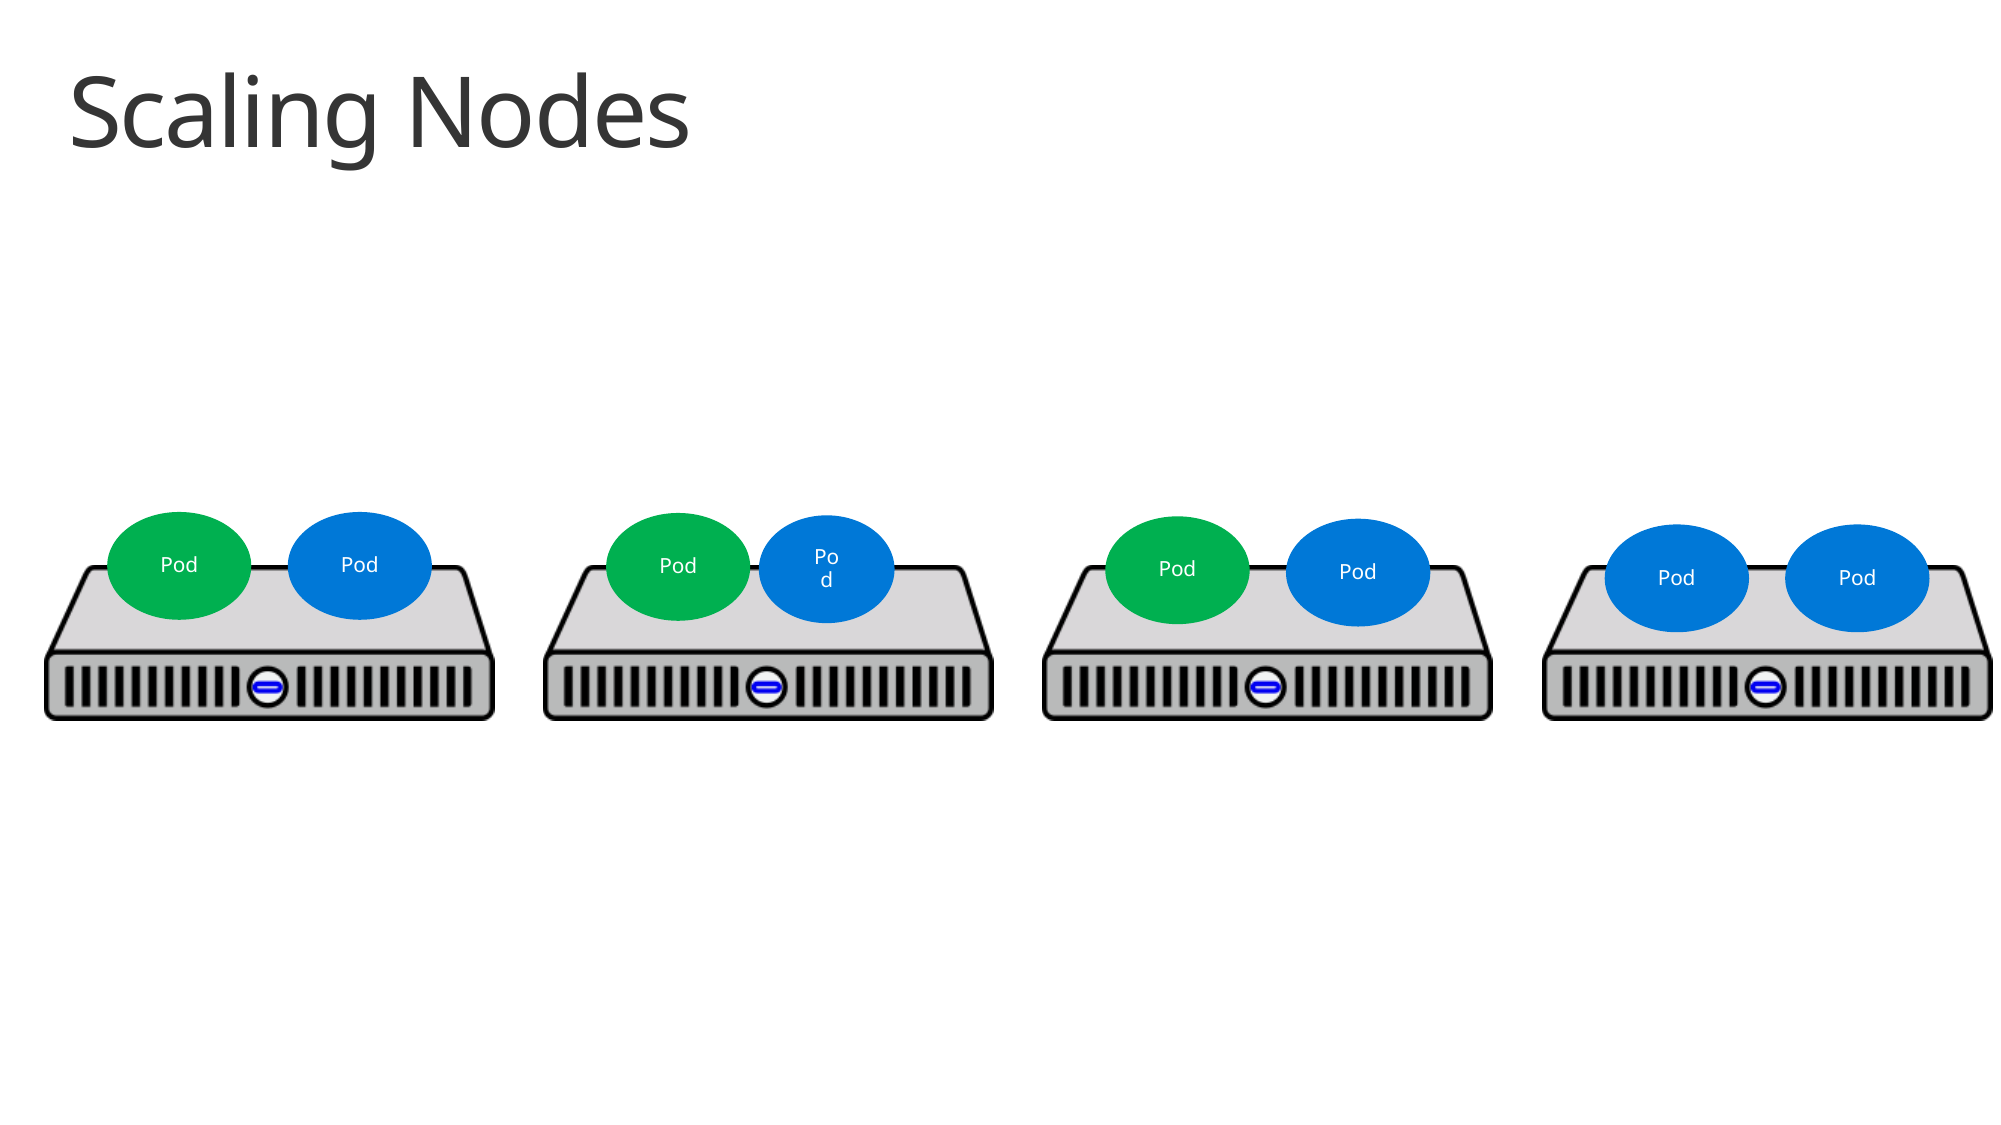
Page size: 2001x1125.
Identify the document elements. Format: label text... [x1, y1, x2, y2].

text_box Pod [106, 511, 253, 565]
picture [1042, 565, 1494, 722]
picture [43, 565, 495, 722]
picture [543, 565, 994, 722]
text_box Pod [1786, 523, 1929, 565]
title Scaling Nodes [44, 47, 1957, 196]
text_box Pod [1606, 523, 1748, 565]
picture [1541, 565, 1993, 722]
text_box Pod [605, 512, 751, 565]
text_box Pod [1285, 517, 1431, 565]
text_box Pod [287, 511, 433, 565]
text_box Pod [758, 514, 896, 565]
text_box Pod [1104, 515, 1251, 565]
